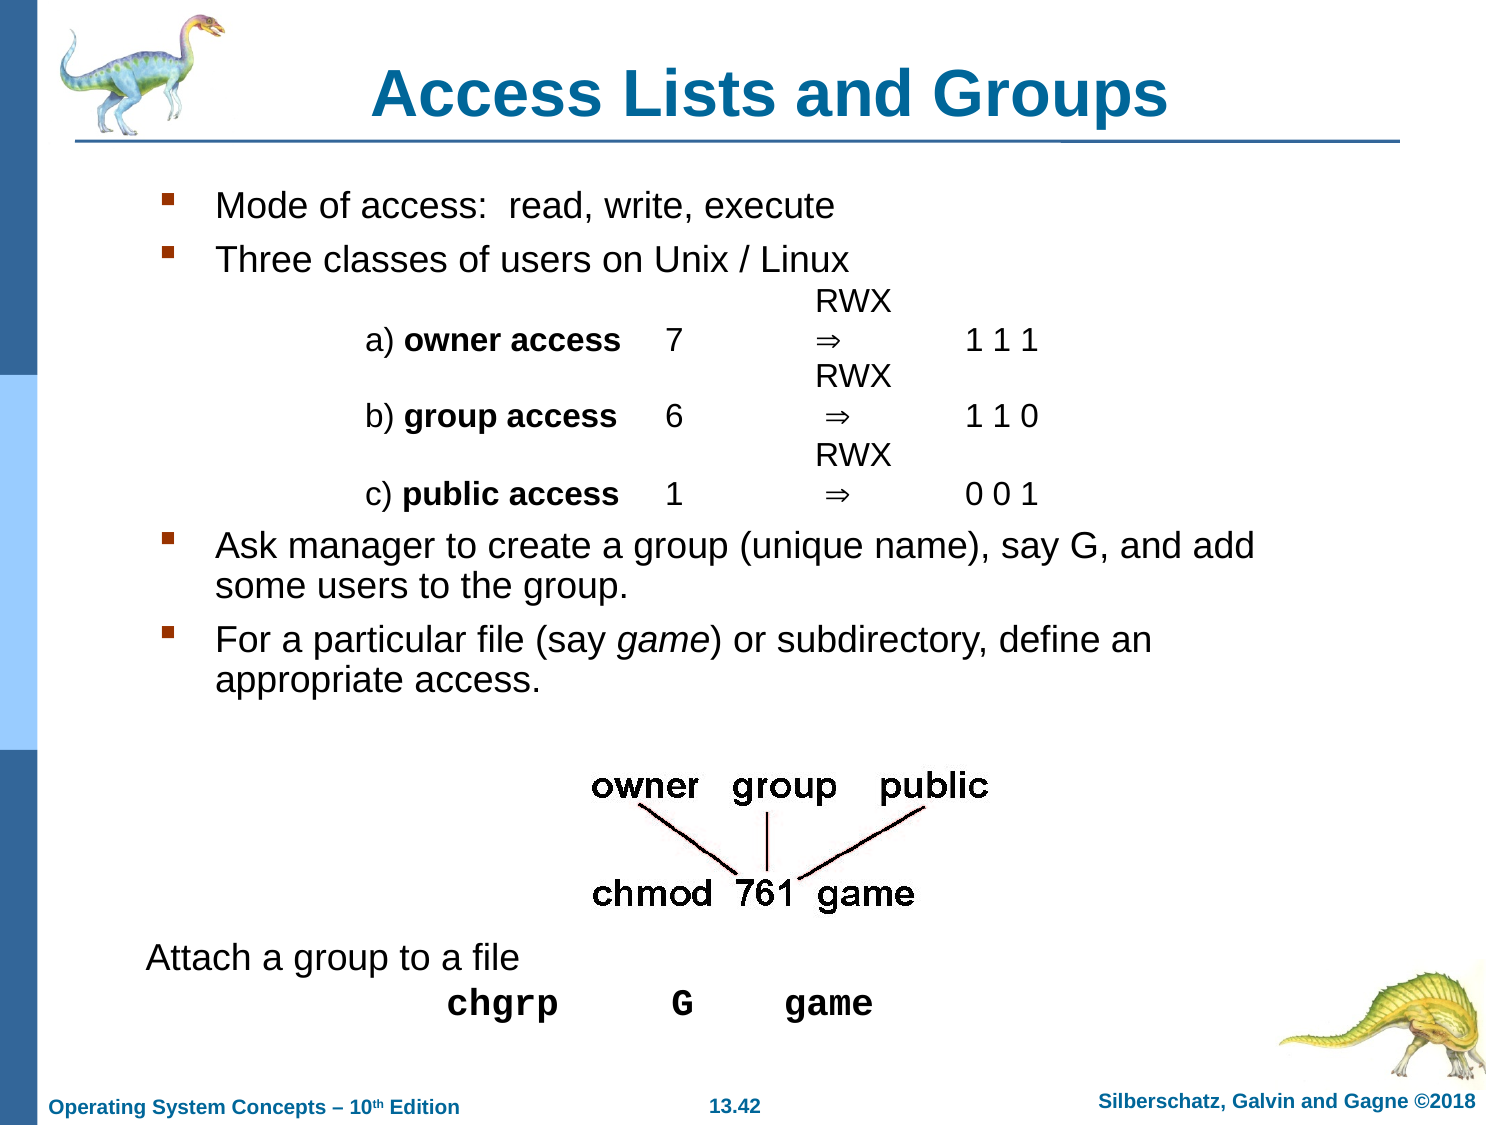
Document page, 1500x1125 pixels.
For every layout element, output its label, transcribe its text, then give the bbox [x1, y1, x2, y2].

title Access Lists and Groups [143, 42, 1398, 137]
picture [583, 764, 997, 922]
list Mode of access: read, write, execute Three classes of users on Unix / Linux RWX a) owner access 7  1 1 1 RWX b) group access 6  1 1 0 RWX c) public access 1  0 0 1 Ask manager to create a group (unique name), say G, and add some users to the group. For a particular file (say game) or subdirectory, define an appropriate access. [143, 179, 1349, 766]
picture [46, 0, 243, 149]
picture [1275, 959, 1486, 1090]
text_box Attach a group to a file chgrp G game [130, 925, 1284, 1059]
